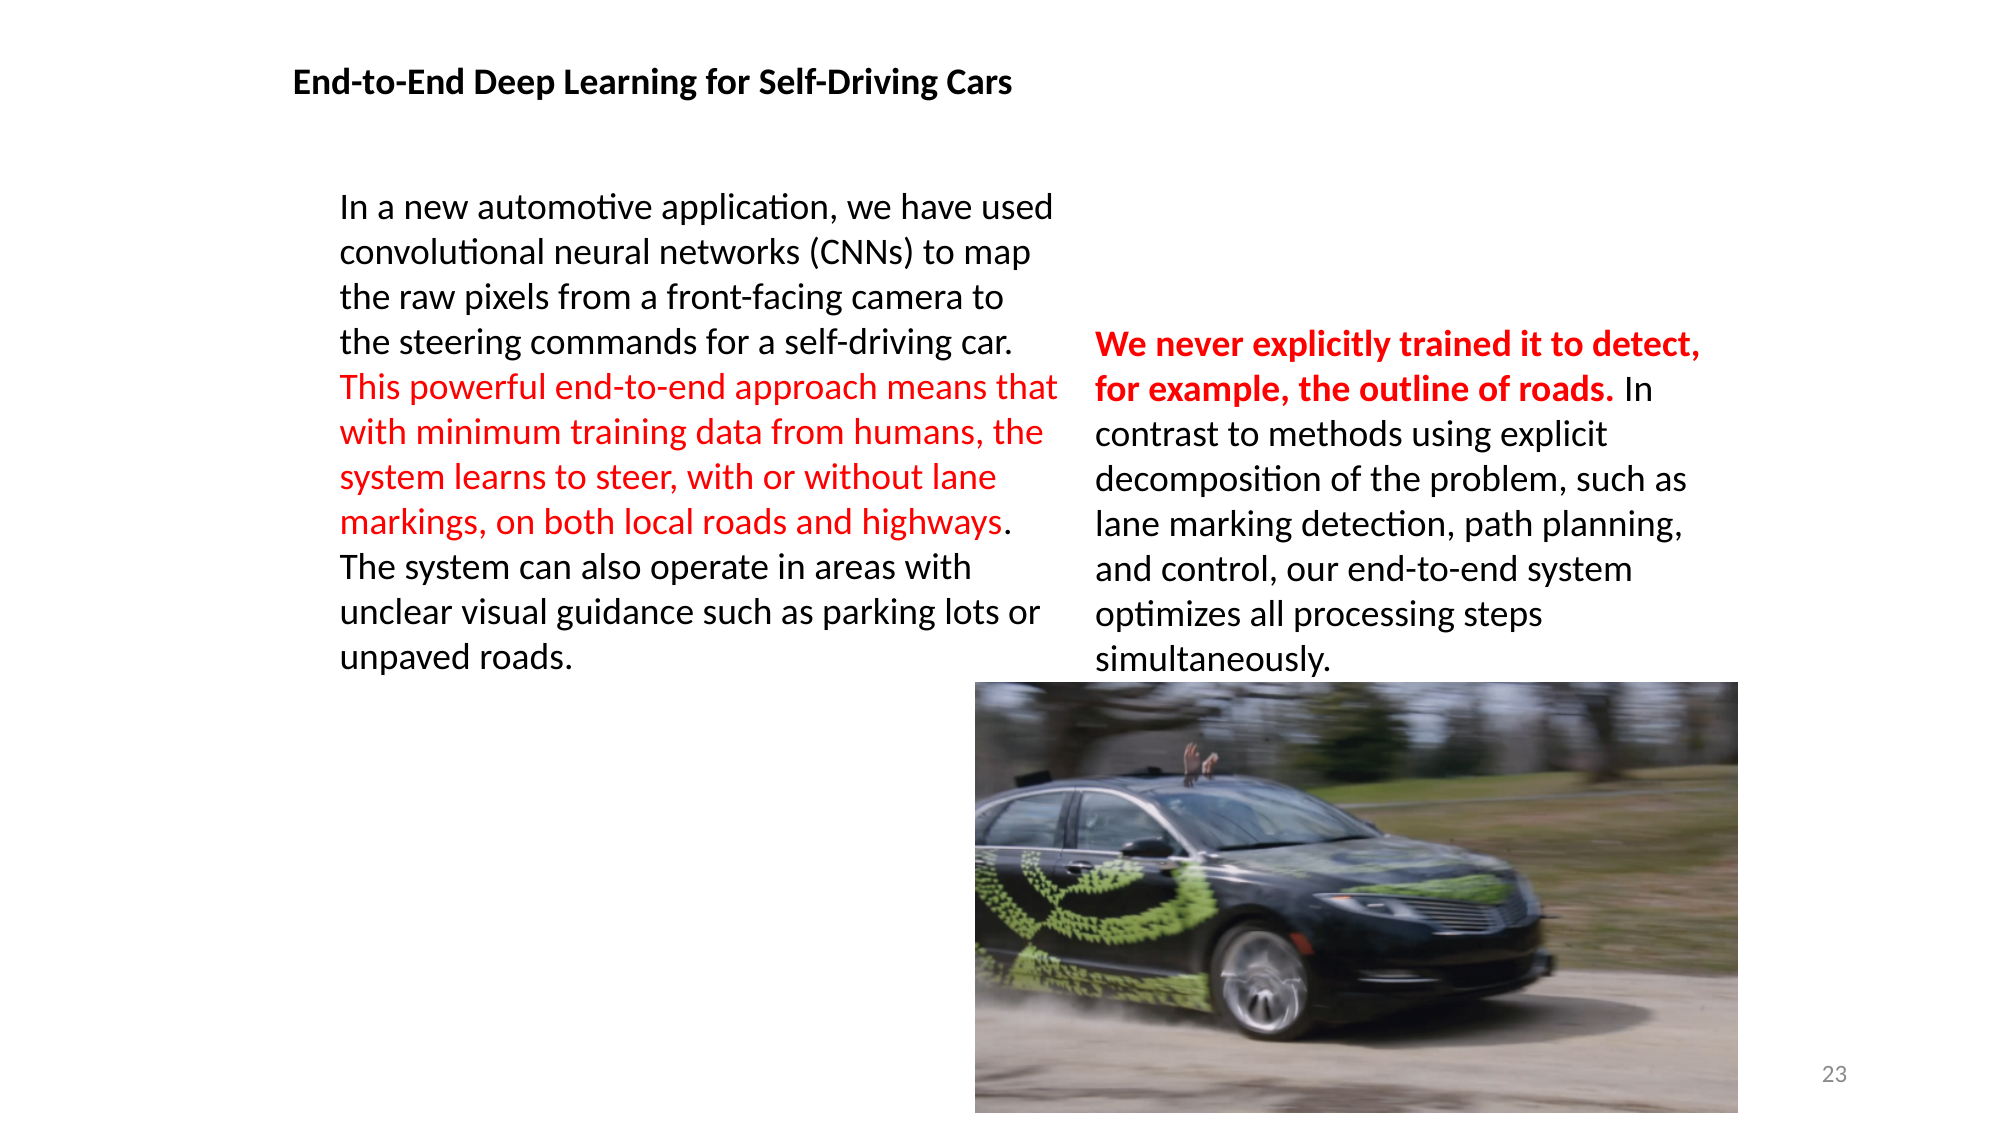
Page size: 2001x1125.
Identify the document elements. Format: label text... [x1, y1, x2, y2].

picture [974, 682, 1738, 1113]
text_box In a new automotive application, we have used convolutional neural networks (CNNs) to map the raw pixels from a front-facing camera to the steering commands for a self-driving car. This powerful end-to-end approach means that with minimum training data from humans, the system learns to steer, with or without lane markings, on both local roads and highways. The system can also operate in areas with unclear visual guidance such as parking lots or unpaved roads. [324, 174, 1075, 685]
slide_number 23 [1738, 1042, 1863, 1103]
text_box End-to-End Deep Learning for Self-Driving Cars [278, 49, 1029, 110]
text_box We never explicitly trained it to detect, for example, the outline of roads. In contrast to methods using explicit decomposition of the problem, such as lane marking detection, path planning, and control, our end-to-end system optimizes all processing steps simultaneously. [1080, 311, 1758, 687]
